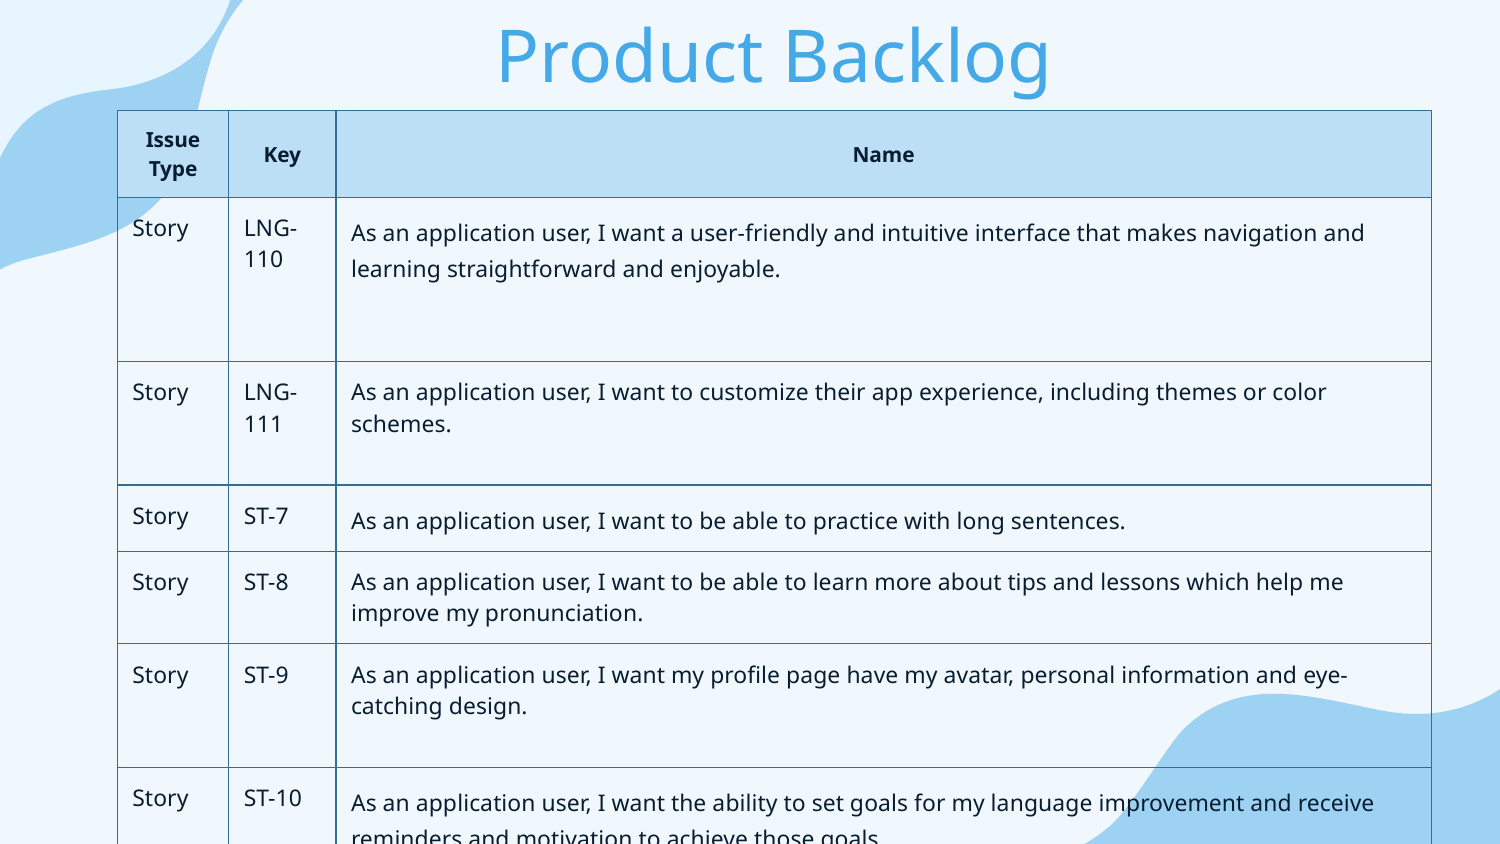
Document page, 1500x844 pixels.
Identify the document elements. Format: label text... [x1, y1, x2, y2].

table_cell ST-10 [229, 768, 335, 844]
table_cell ST-9 [229, 644, 335, 767]
table_cell ST-8 [229, 552, 335, 643]
table_cell LNG-110 [229, 198, 335, 361]
table_cell As an application user, I want my profile page have my avatar, personal information and eye-catching design. [337, 644, 1431, 767]
table_header Issue Type [118, 111, 228, 197]
table_cell As an application user, I want the ability to set goals for my language improvement and receive reminders and motivation to achieve those goals. [337, 768, 1431, 844]
table_cell As an application user, I want to be able to practice with long sentences. [337, 486, 1431, 551]
table_cell Story [118, 362, 228, 484]
table_cell As an application user, I want to customize their app experience, including themes or color schemes. [337, 362, 1431, 484]
table_cell Story [118, 644, 228, 767]
table_cell Story [118, 552, 228, 643]
table_cell Story [118, 768, 228, 844]
table_cell ST-7 [229, 486, 335, 551]
table_cell As an application user, I want a user-friendly and intuitive interface that makes navigation and learning straightforward and enjoyable. [337, 198, 1431, 361]
table_cell Story [118, 486, 228, 551]
title Product Backlog [166, 40, 1382, 66]
table_cell Story [118, 198, 228, 361]
table_cell As an application user, I want to be able to learn more about tips and lessons which help me improve my pronunciation. [337, 552, 1431, 643]
table_header Key [229, 111, 335, 197]
table_cell LNG-111 [229, 362, 335, 484]
table_header Name [337, 111, 1431, 197]
